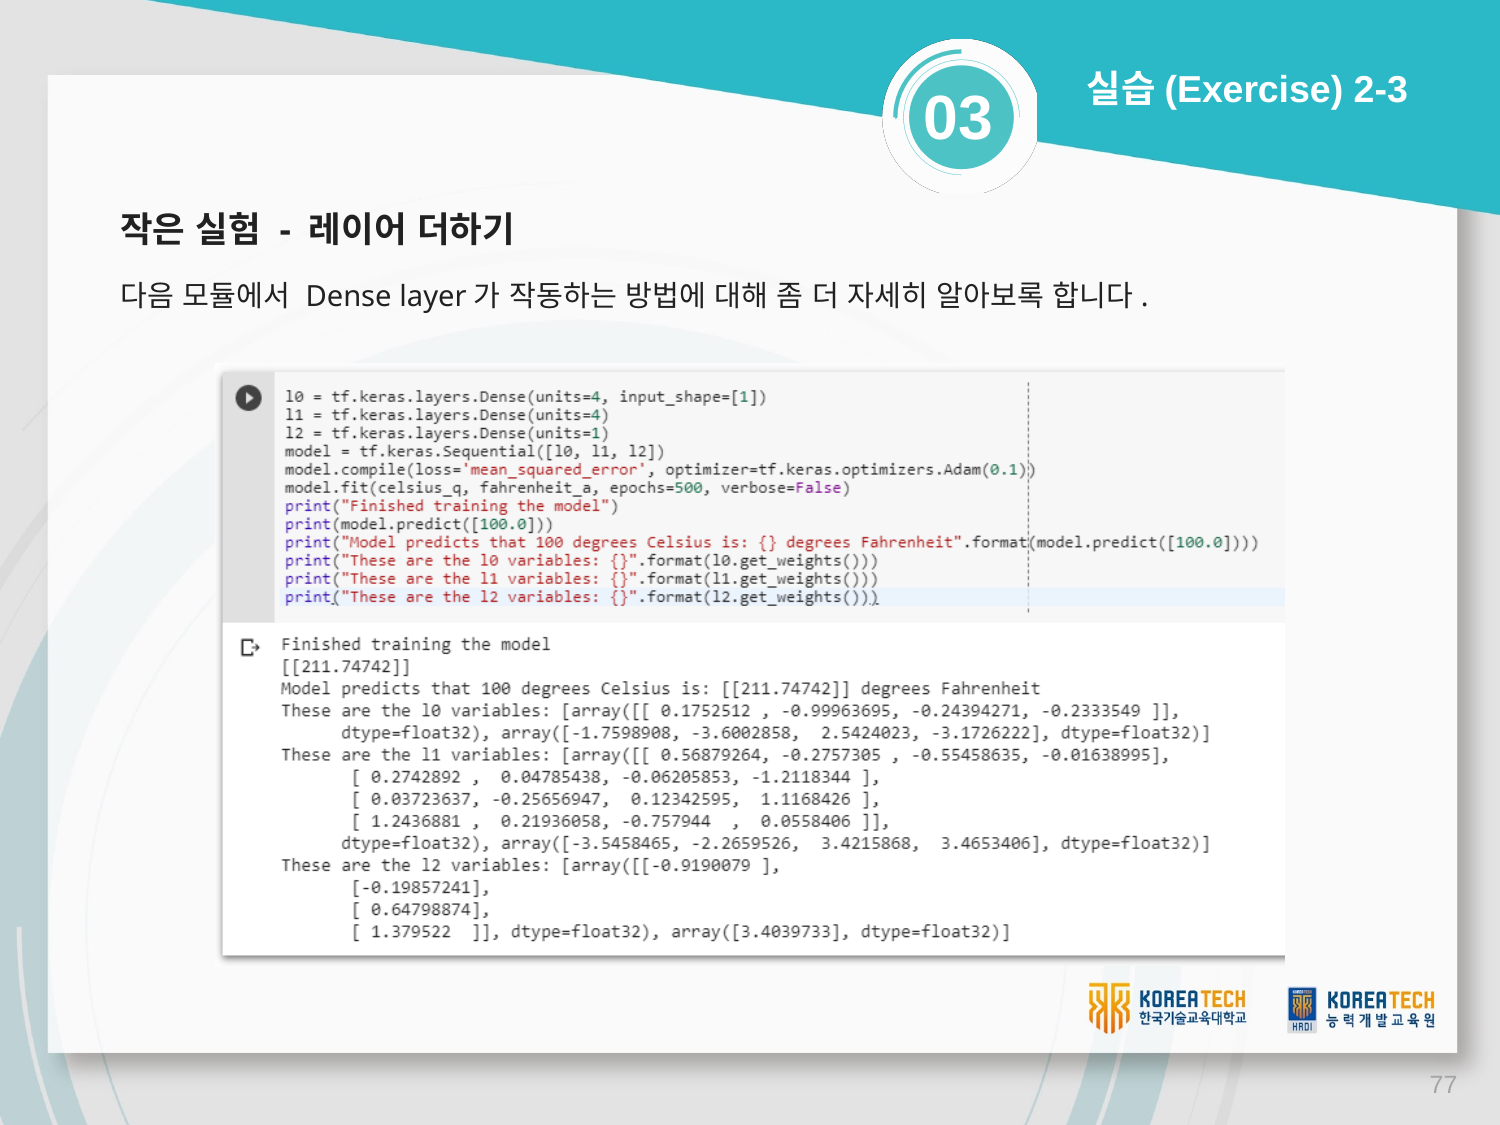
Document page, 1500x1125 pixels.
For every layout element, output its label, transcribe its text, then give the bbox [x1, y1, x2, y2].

picture [0, 0, 1500, 1125]
slide_number 77 [1225, 1053, 1473, 1114]
text_box 작은 실험 - 레이어 더하기 다음 모듈에서 Dense layer가 작동하는 방법에 대해 좀 더 자세히 알아보록 합니다. [105, 193, 1395, 670]
text_box 실습(Exercise) 2-3 [1053, 57, 1441, 128]
